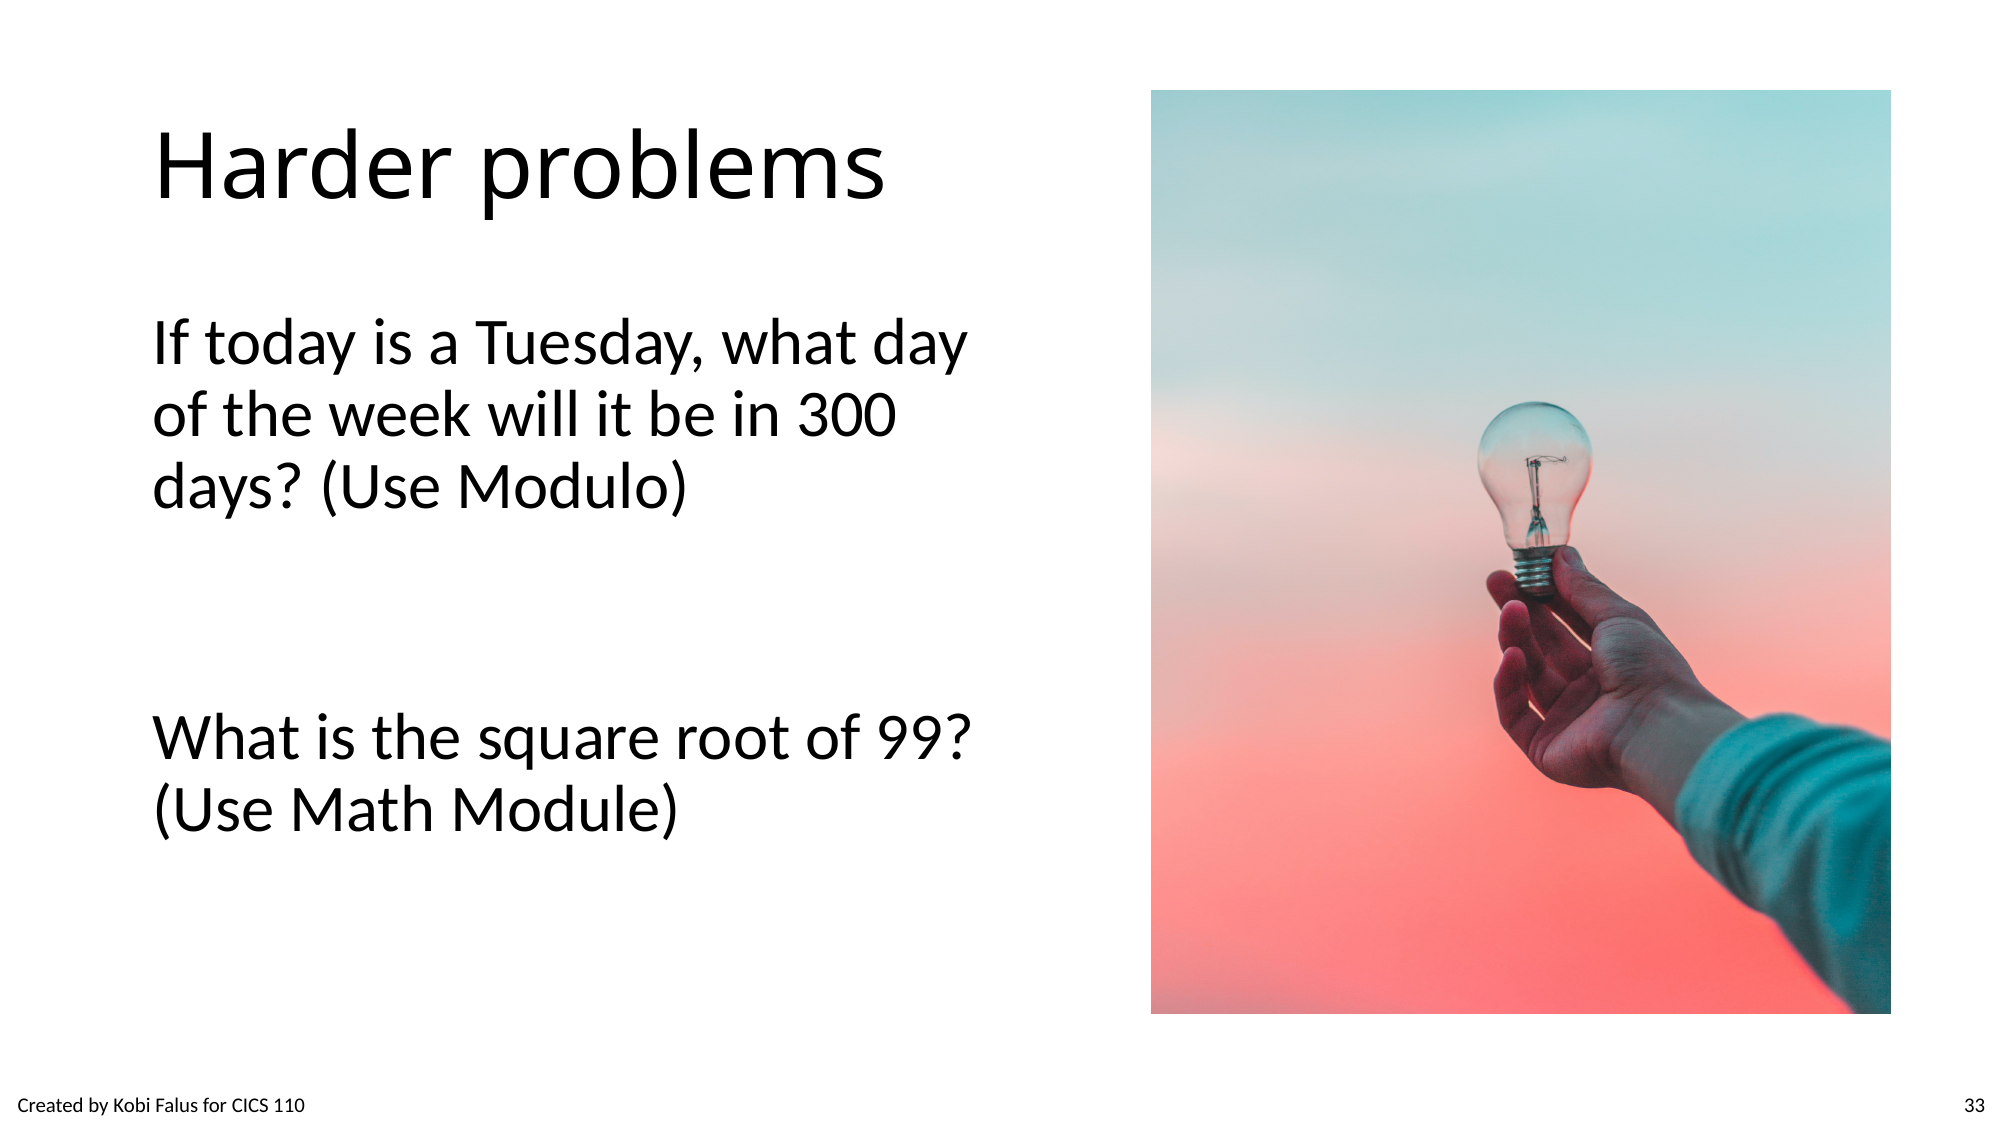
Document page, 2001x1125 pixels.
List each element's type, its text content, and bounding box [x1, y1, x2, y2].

text_box What is the square root of 99? (Use Math Module) [137, 694, 1044, 857]
list If today is a Tuesday, what day of the week will it be in 300 days? (Use Modulo) [137, 299, 1044, 533]
title Harder problems [137, 59, 1863, 278]
picture [1151, 90, 1891, 1014]
